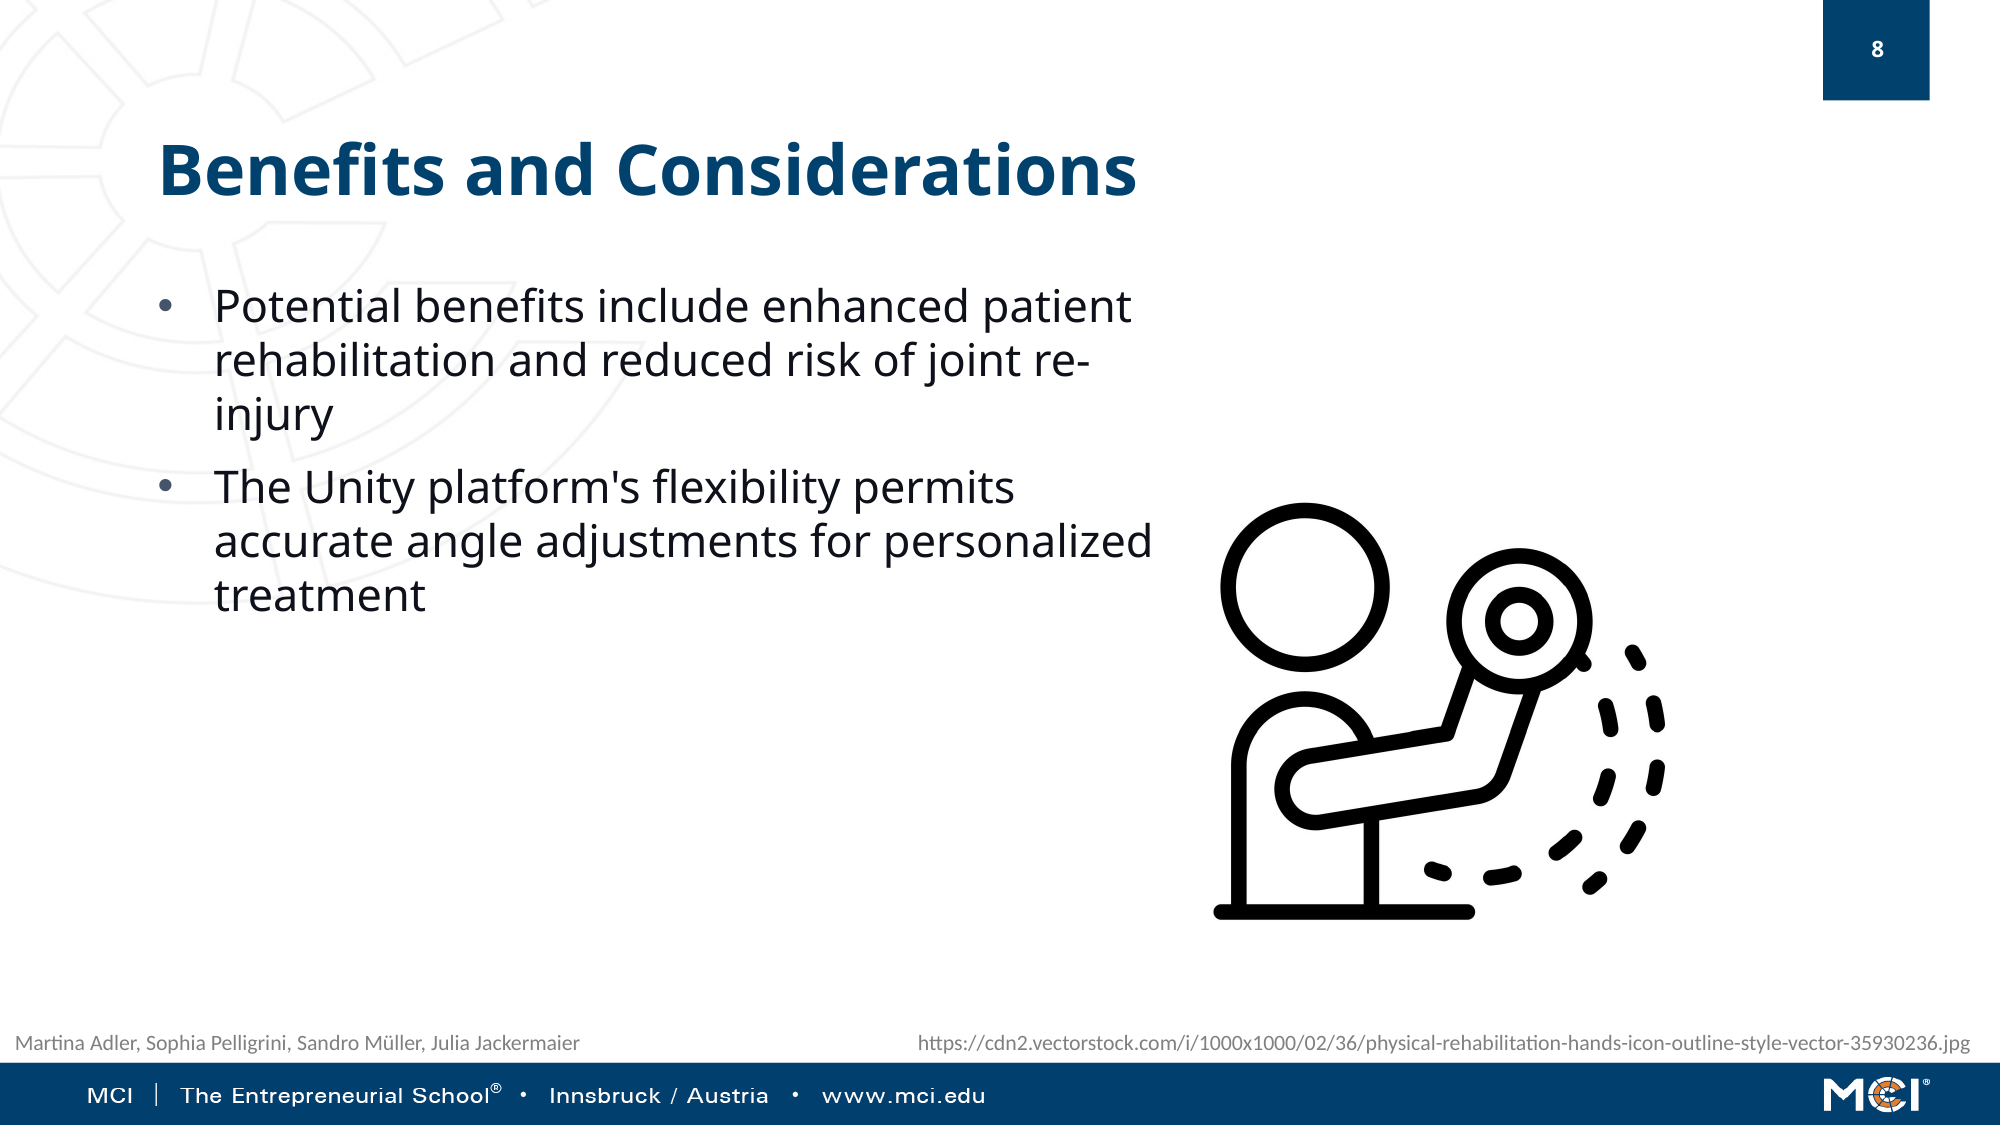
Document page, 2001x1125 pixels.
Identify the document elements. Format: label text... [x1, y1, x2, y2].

text_box https://cdn2.vectorstock.com/i/1000x1000/02/36/physical-rehabilitation-hands-icon-outline-style-vector-35930236.jpg [903, 1020, 2000, 1062]
picture [0, 0, 2000, 1125]
text_box Martina Adler, Sophia Pelligrini, Sandro Müller, Julia Jackermaier [0, 1020, 801, 1062]
title Benefits and Considerations [142, 95, 1794, 249]
list Potential benefits include enhanced patient rehabilitation and reduced risk of joint re-injury The Unity platform's flexibility permits accurate angle adjustments for personalized treatment [142, 270, 1189, 1014]
